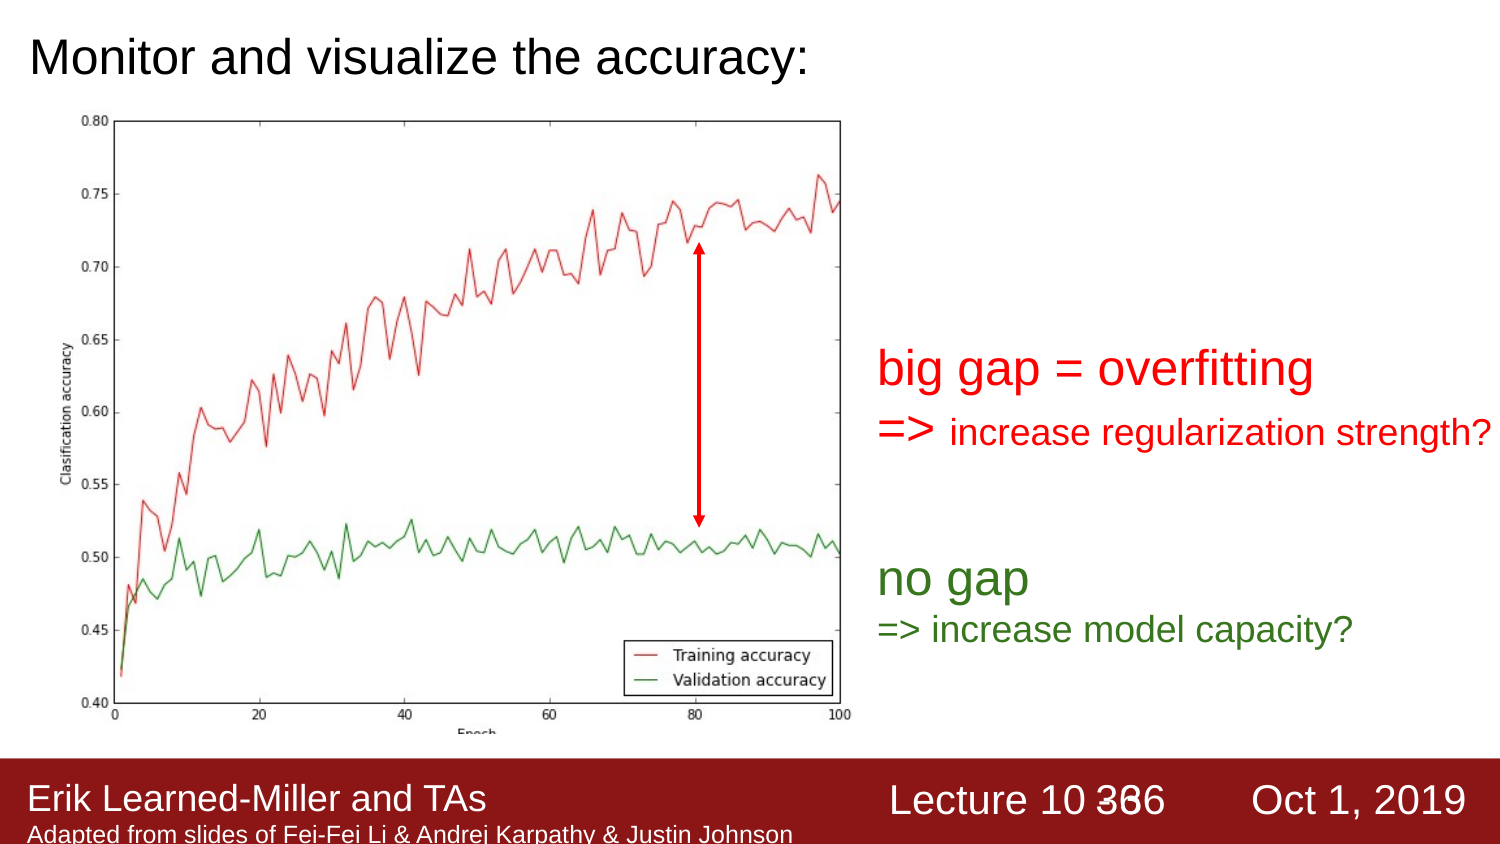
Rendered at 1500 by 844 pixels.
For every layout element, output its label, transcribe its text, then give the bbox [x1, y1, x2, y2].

text_box big gap = overfitting => increase regularization strength? no gap => increase model capacity? [862, 320, 1500, 379]
slide_number ‹#› [1066, 765, 1104, 831]
slide_number ‹#› [1104, 765, 1230, 831]
text_box Monitor and visualize the accuracy: [14, 9, 1365, 93]
picture [49, 109, 859, 735]
